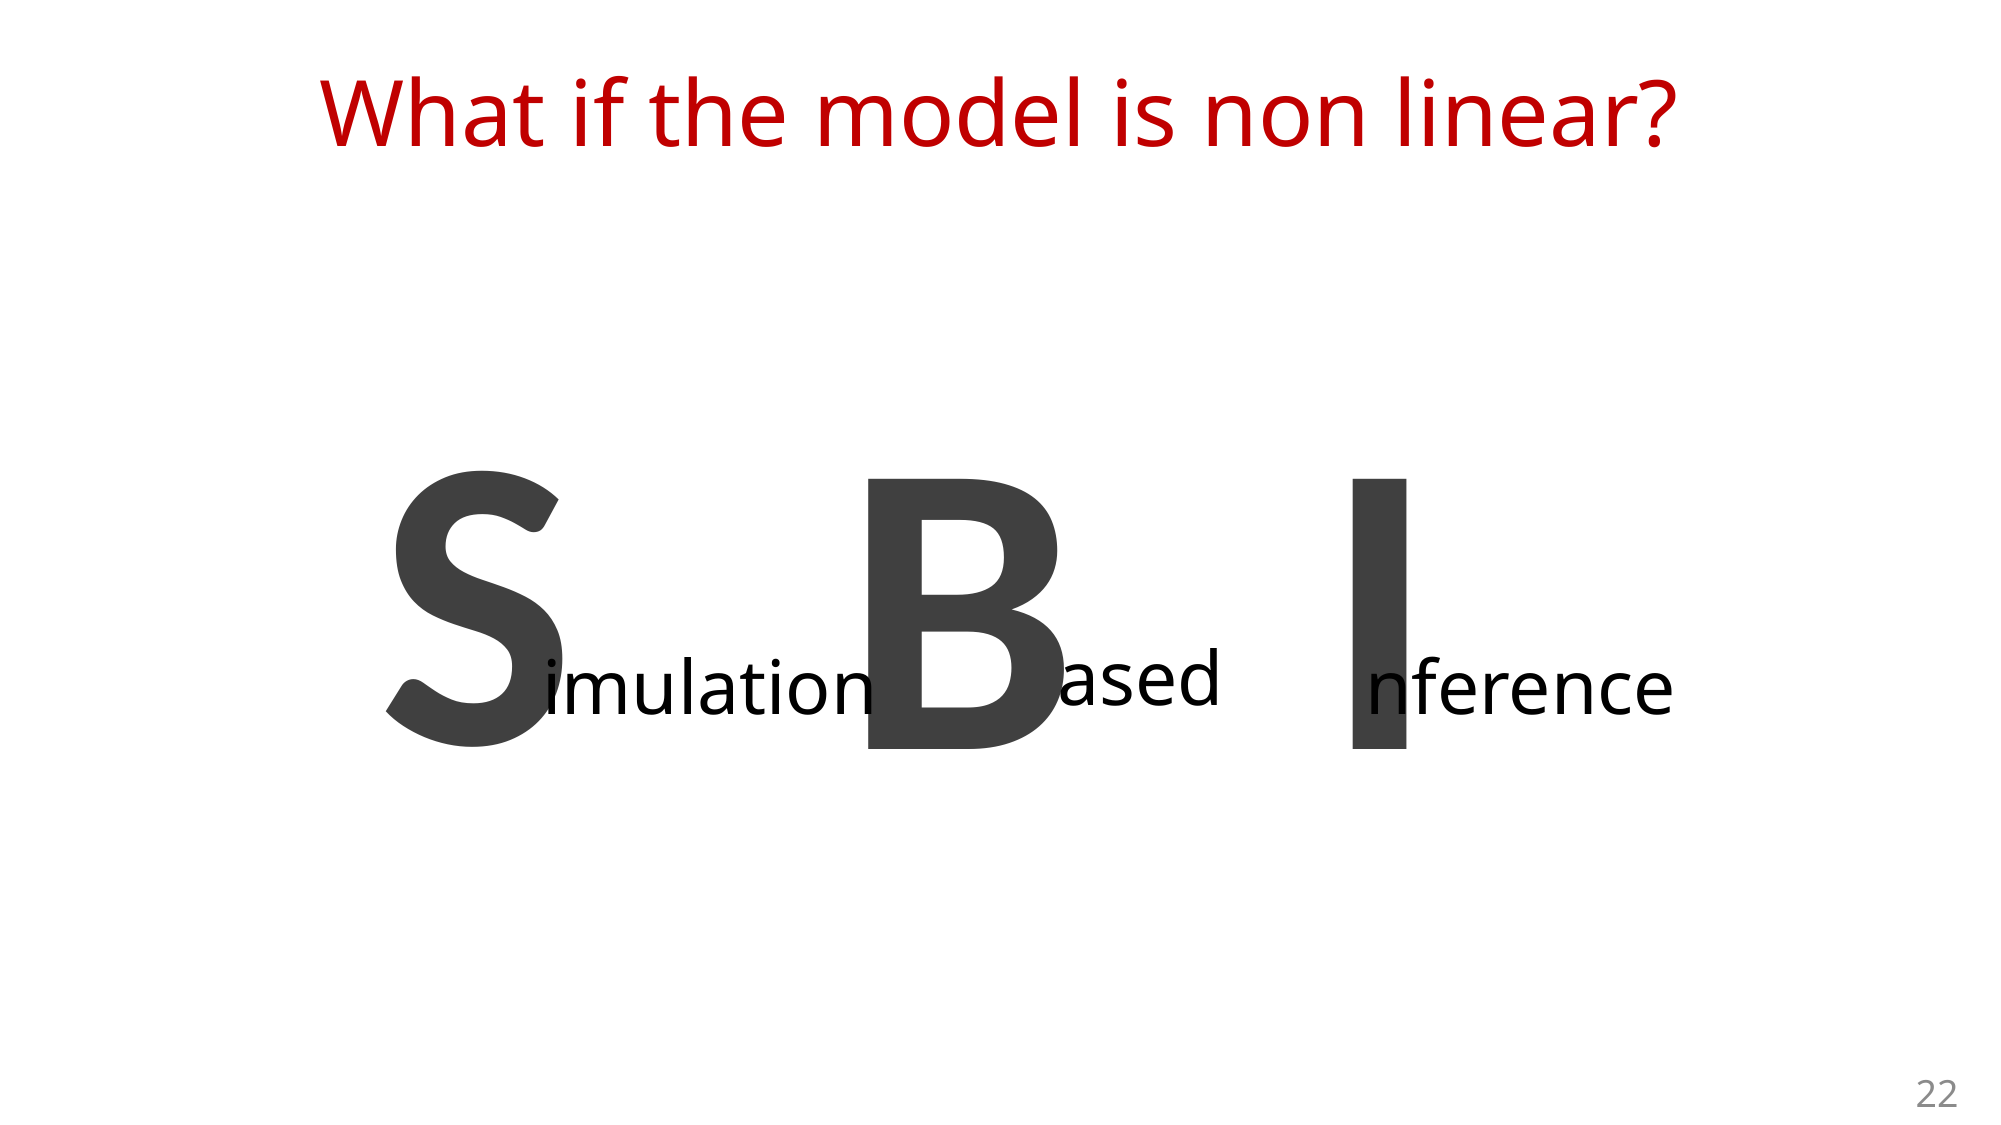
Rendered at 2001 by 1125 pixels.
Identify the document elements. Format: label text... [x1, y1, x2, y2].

text_box ased [1042, 623, 1239, 728]
text_box I [1309, 325, 1370, 841]
text_box S [363, 320, 592, 836]
text_box imulation [527, 632, 893, 737]
text_box What if the model is non linear? [304, 47, 1696, 172]
slide_number 21 [1523, 1065, 1974, 1125]
text_box nference [1350, 632, 1691, 737]
text_box B [829, 325, 1093, 841]
